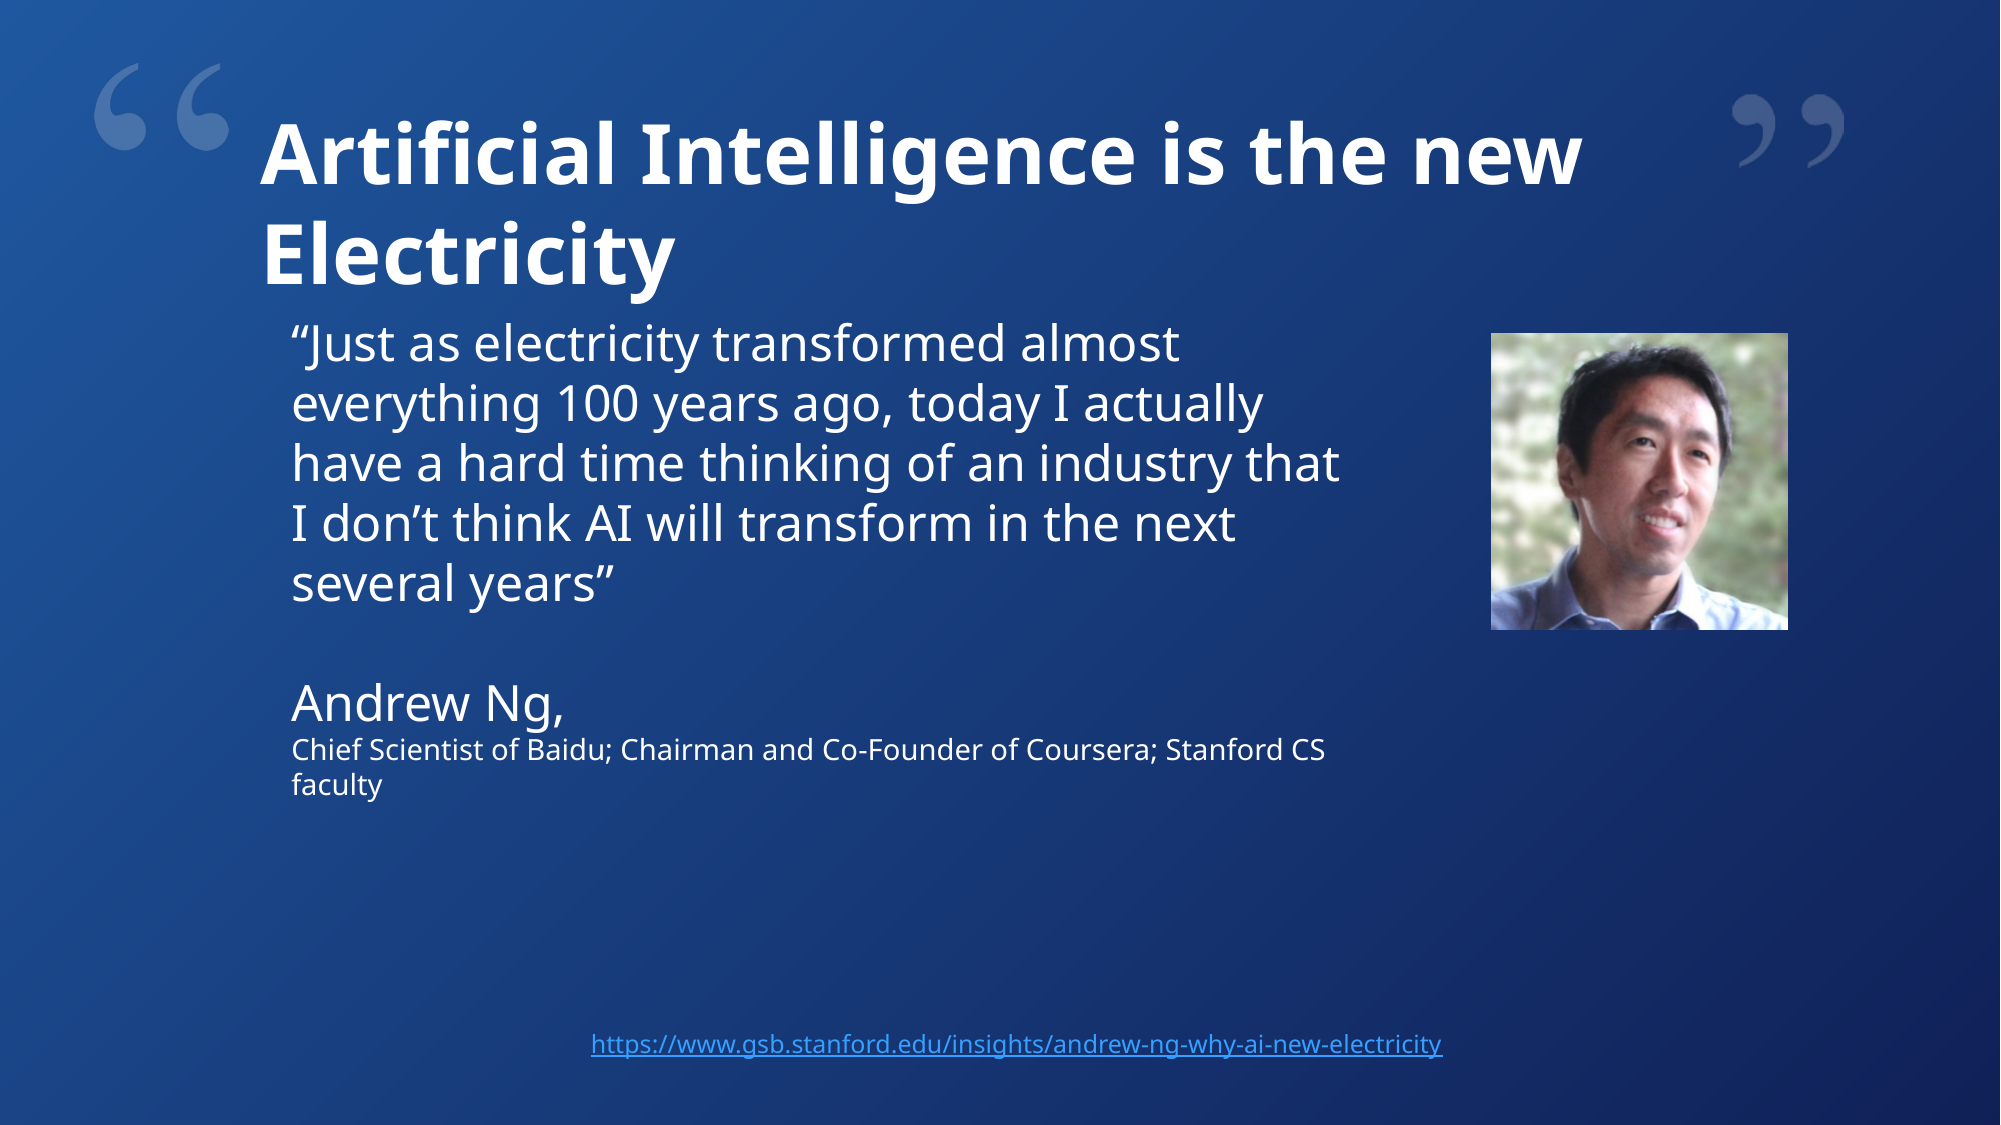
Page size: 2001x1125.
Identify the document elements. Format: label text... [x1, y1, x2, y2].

picture [1491, 333, 1788, 630]
text_box https://www.gsb.stanford.edu/insights/andrew-ng-why-ai-new-electricity [484, 1020, 1550, 1115]
picture [1731, 93, 1844, 168]
text_box “Just as electricity transformed almost everything 100 years ago, today I actually have a hard time thinking of an industry that I don’t think AI will transform in the next several years” Andrew Ng, Chief Scientist of Baidu; Chairman and Co-Founder of Coursera; Stanford CS faculty [276, 303, 1376, 809]
picture [94, 62, 229, 151]
text_box Artificial Intelligence is the new Electricity [246, 93, 1732, 489]
